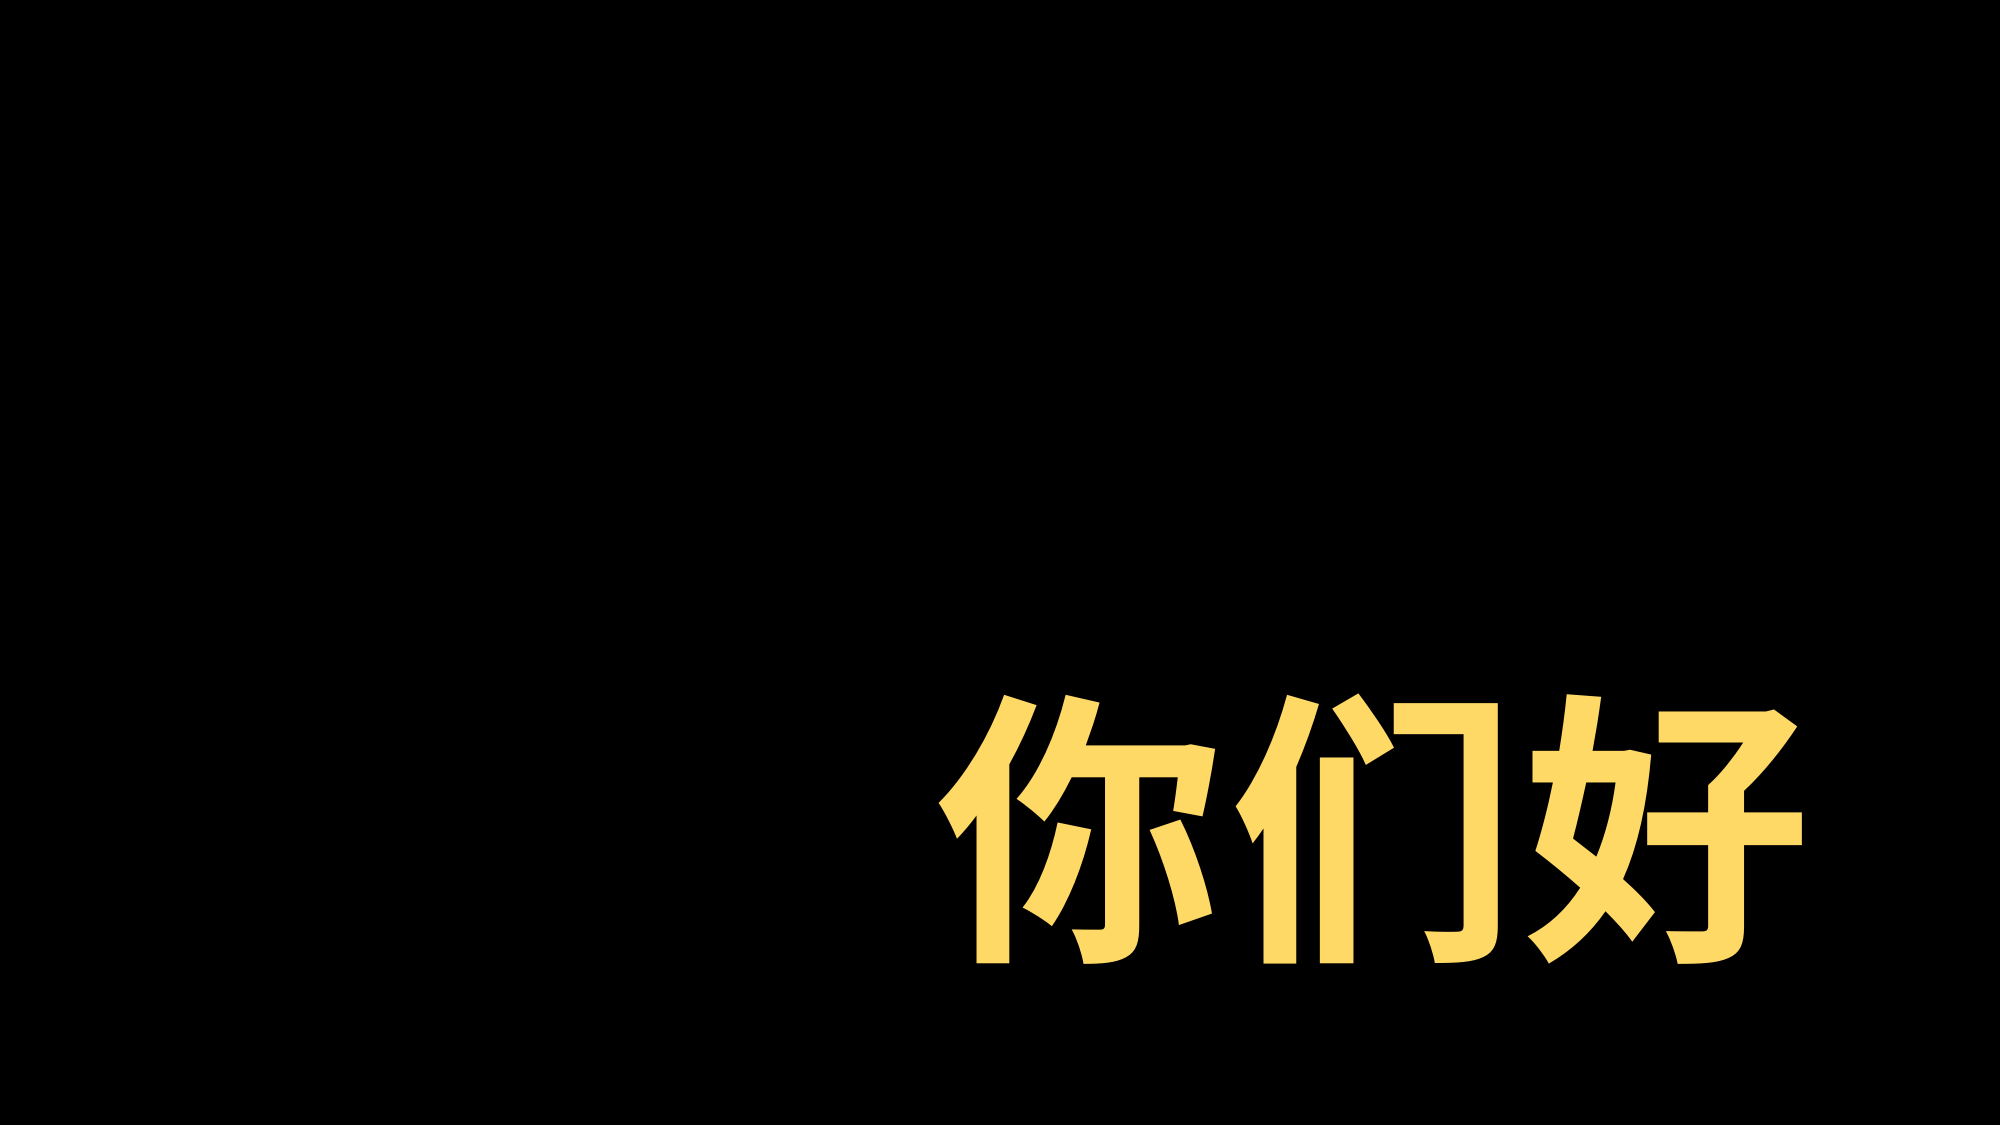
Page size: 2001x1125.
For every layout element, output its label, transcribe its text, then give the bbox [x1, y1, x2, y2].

text_box 你们好 [921, 643, 1855, 1003]
